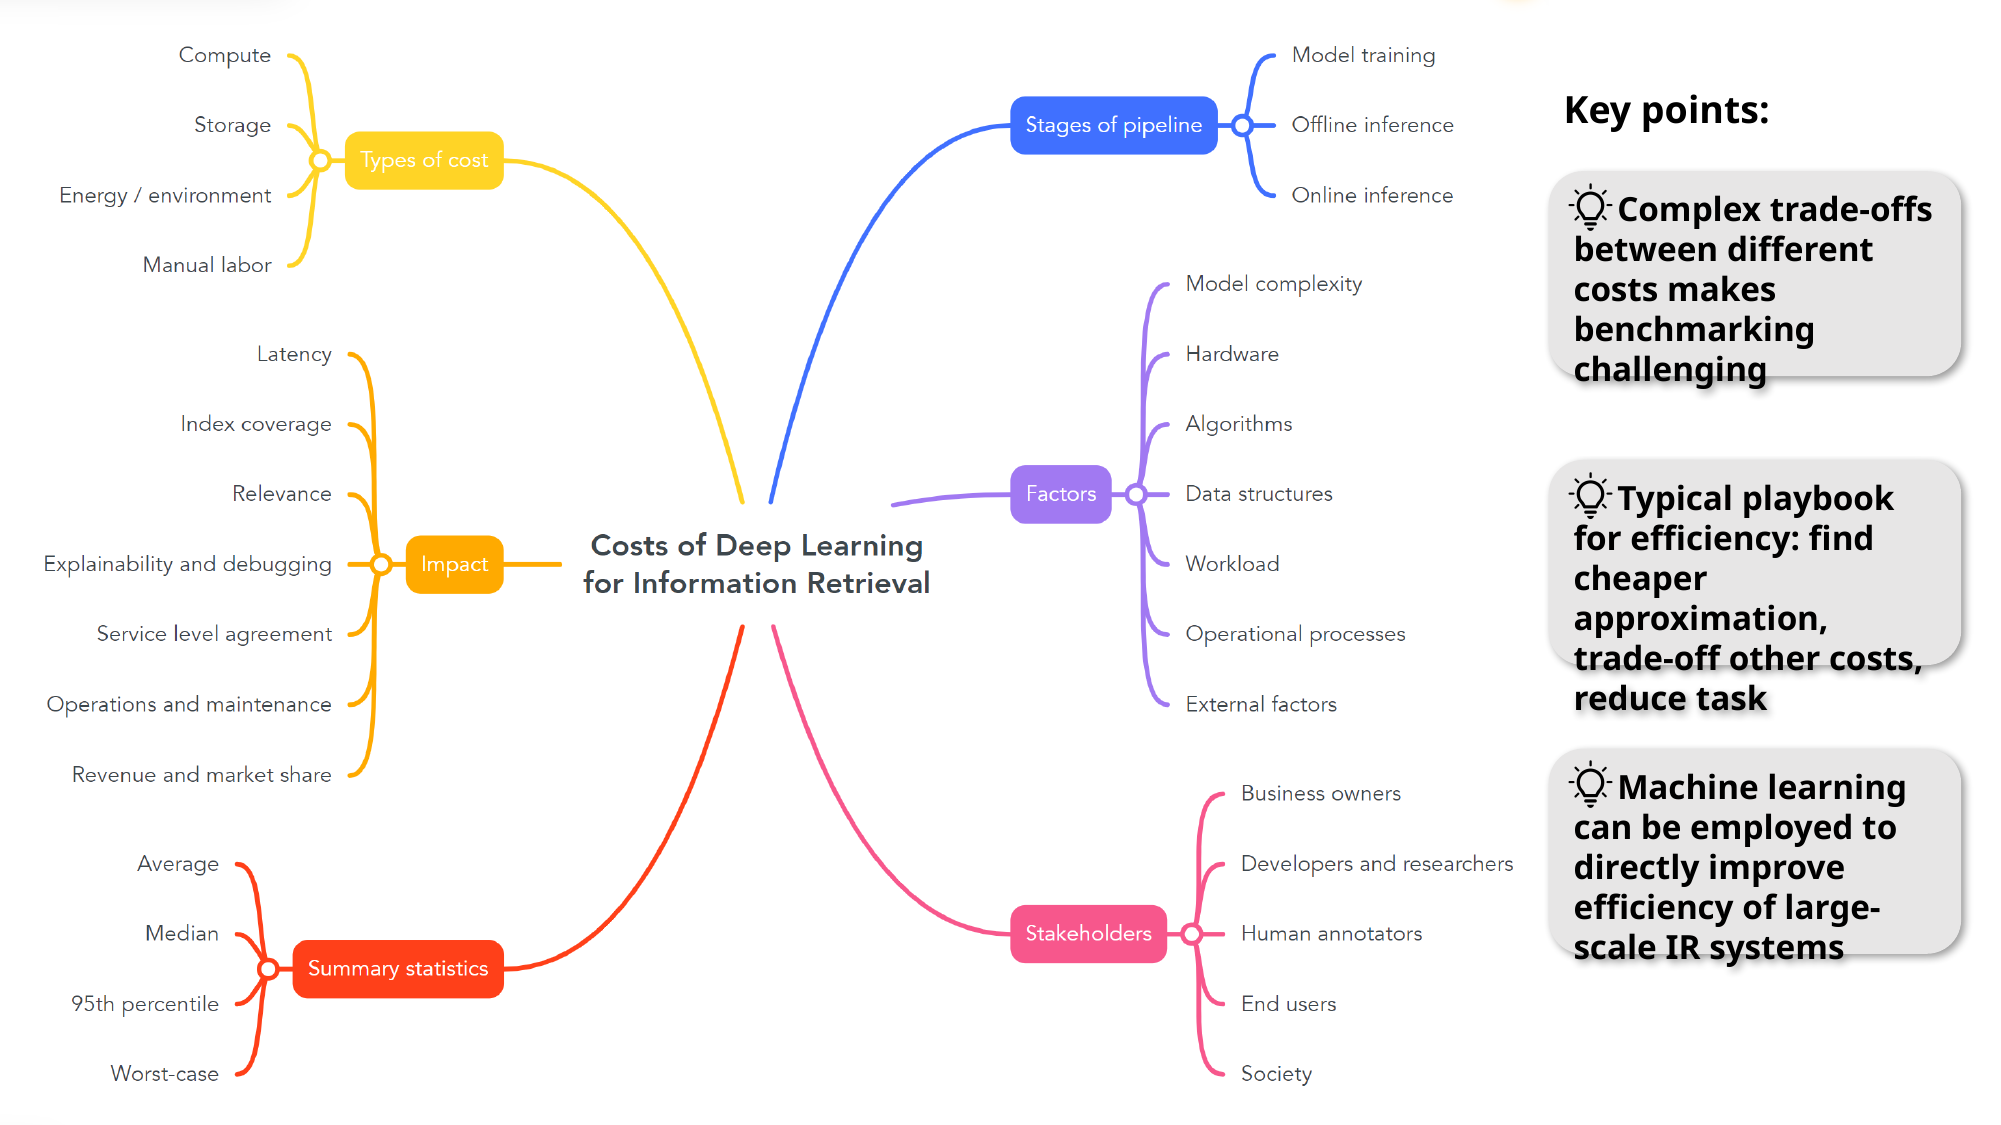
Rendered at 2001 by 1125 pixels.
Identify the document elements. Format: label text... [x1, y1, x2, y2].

text_box Key points: [1549, 78, 1962, 139]
picture [0, 0, 1549, 1125]
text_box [1548, 748, 1962, 954]
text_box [1548, 171, 1962, 377]
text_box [1548, 460, 1962, 665]
